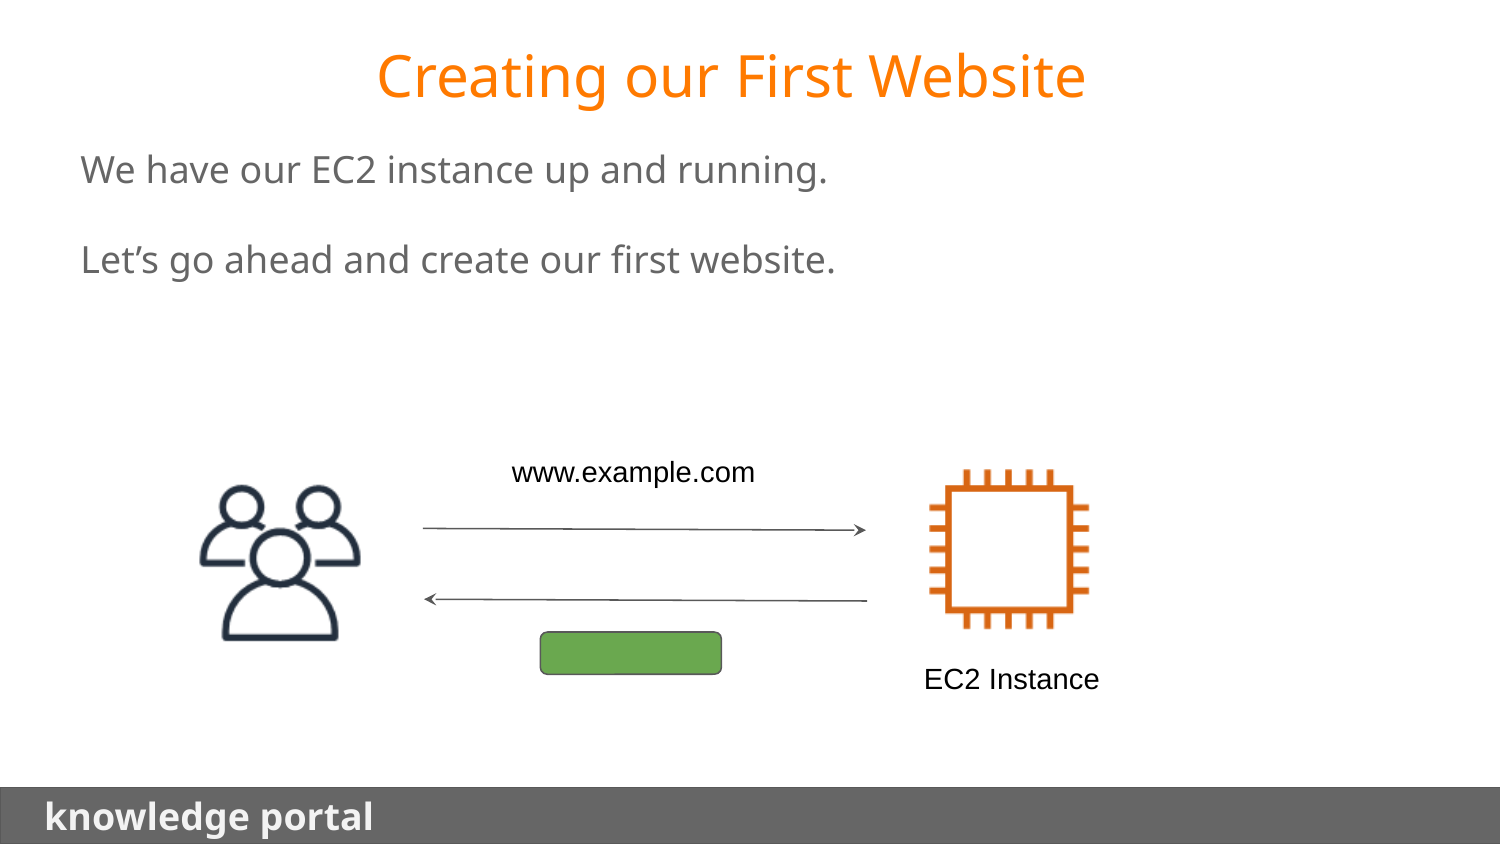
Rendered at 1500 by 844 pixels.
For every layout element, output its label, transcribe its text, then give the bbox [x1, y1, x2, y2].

text_box We have our EC2 instance up and running. Let’s go ahead and create our first website. [65, 86, 1416, 351]
picture [927, 468, 1092, 633]
subtitle Creating our First Website [25, 23, 1438, 131]
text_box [423, 598, 868, 602]
text_box EC2 Instance [875, 645, 1192, 720]
text_box [540, 632, 722, 675]
picture [195, 482, 364, 646]
text_box www.example.com [463, 437, 825, 481]
text_box knowledge portal [0, 787, 1500, 844]
